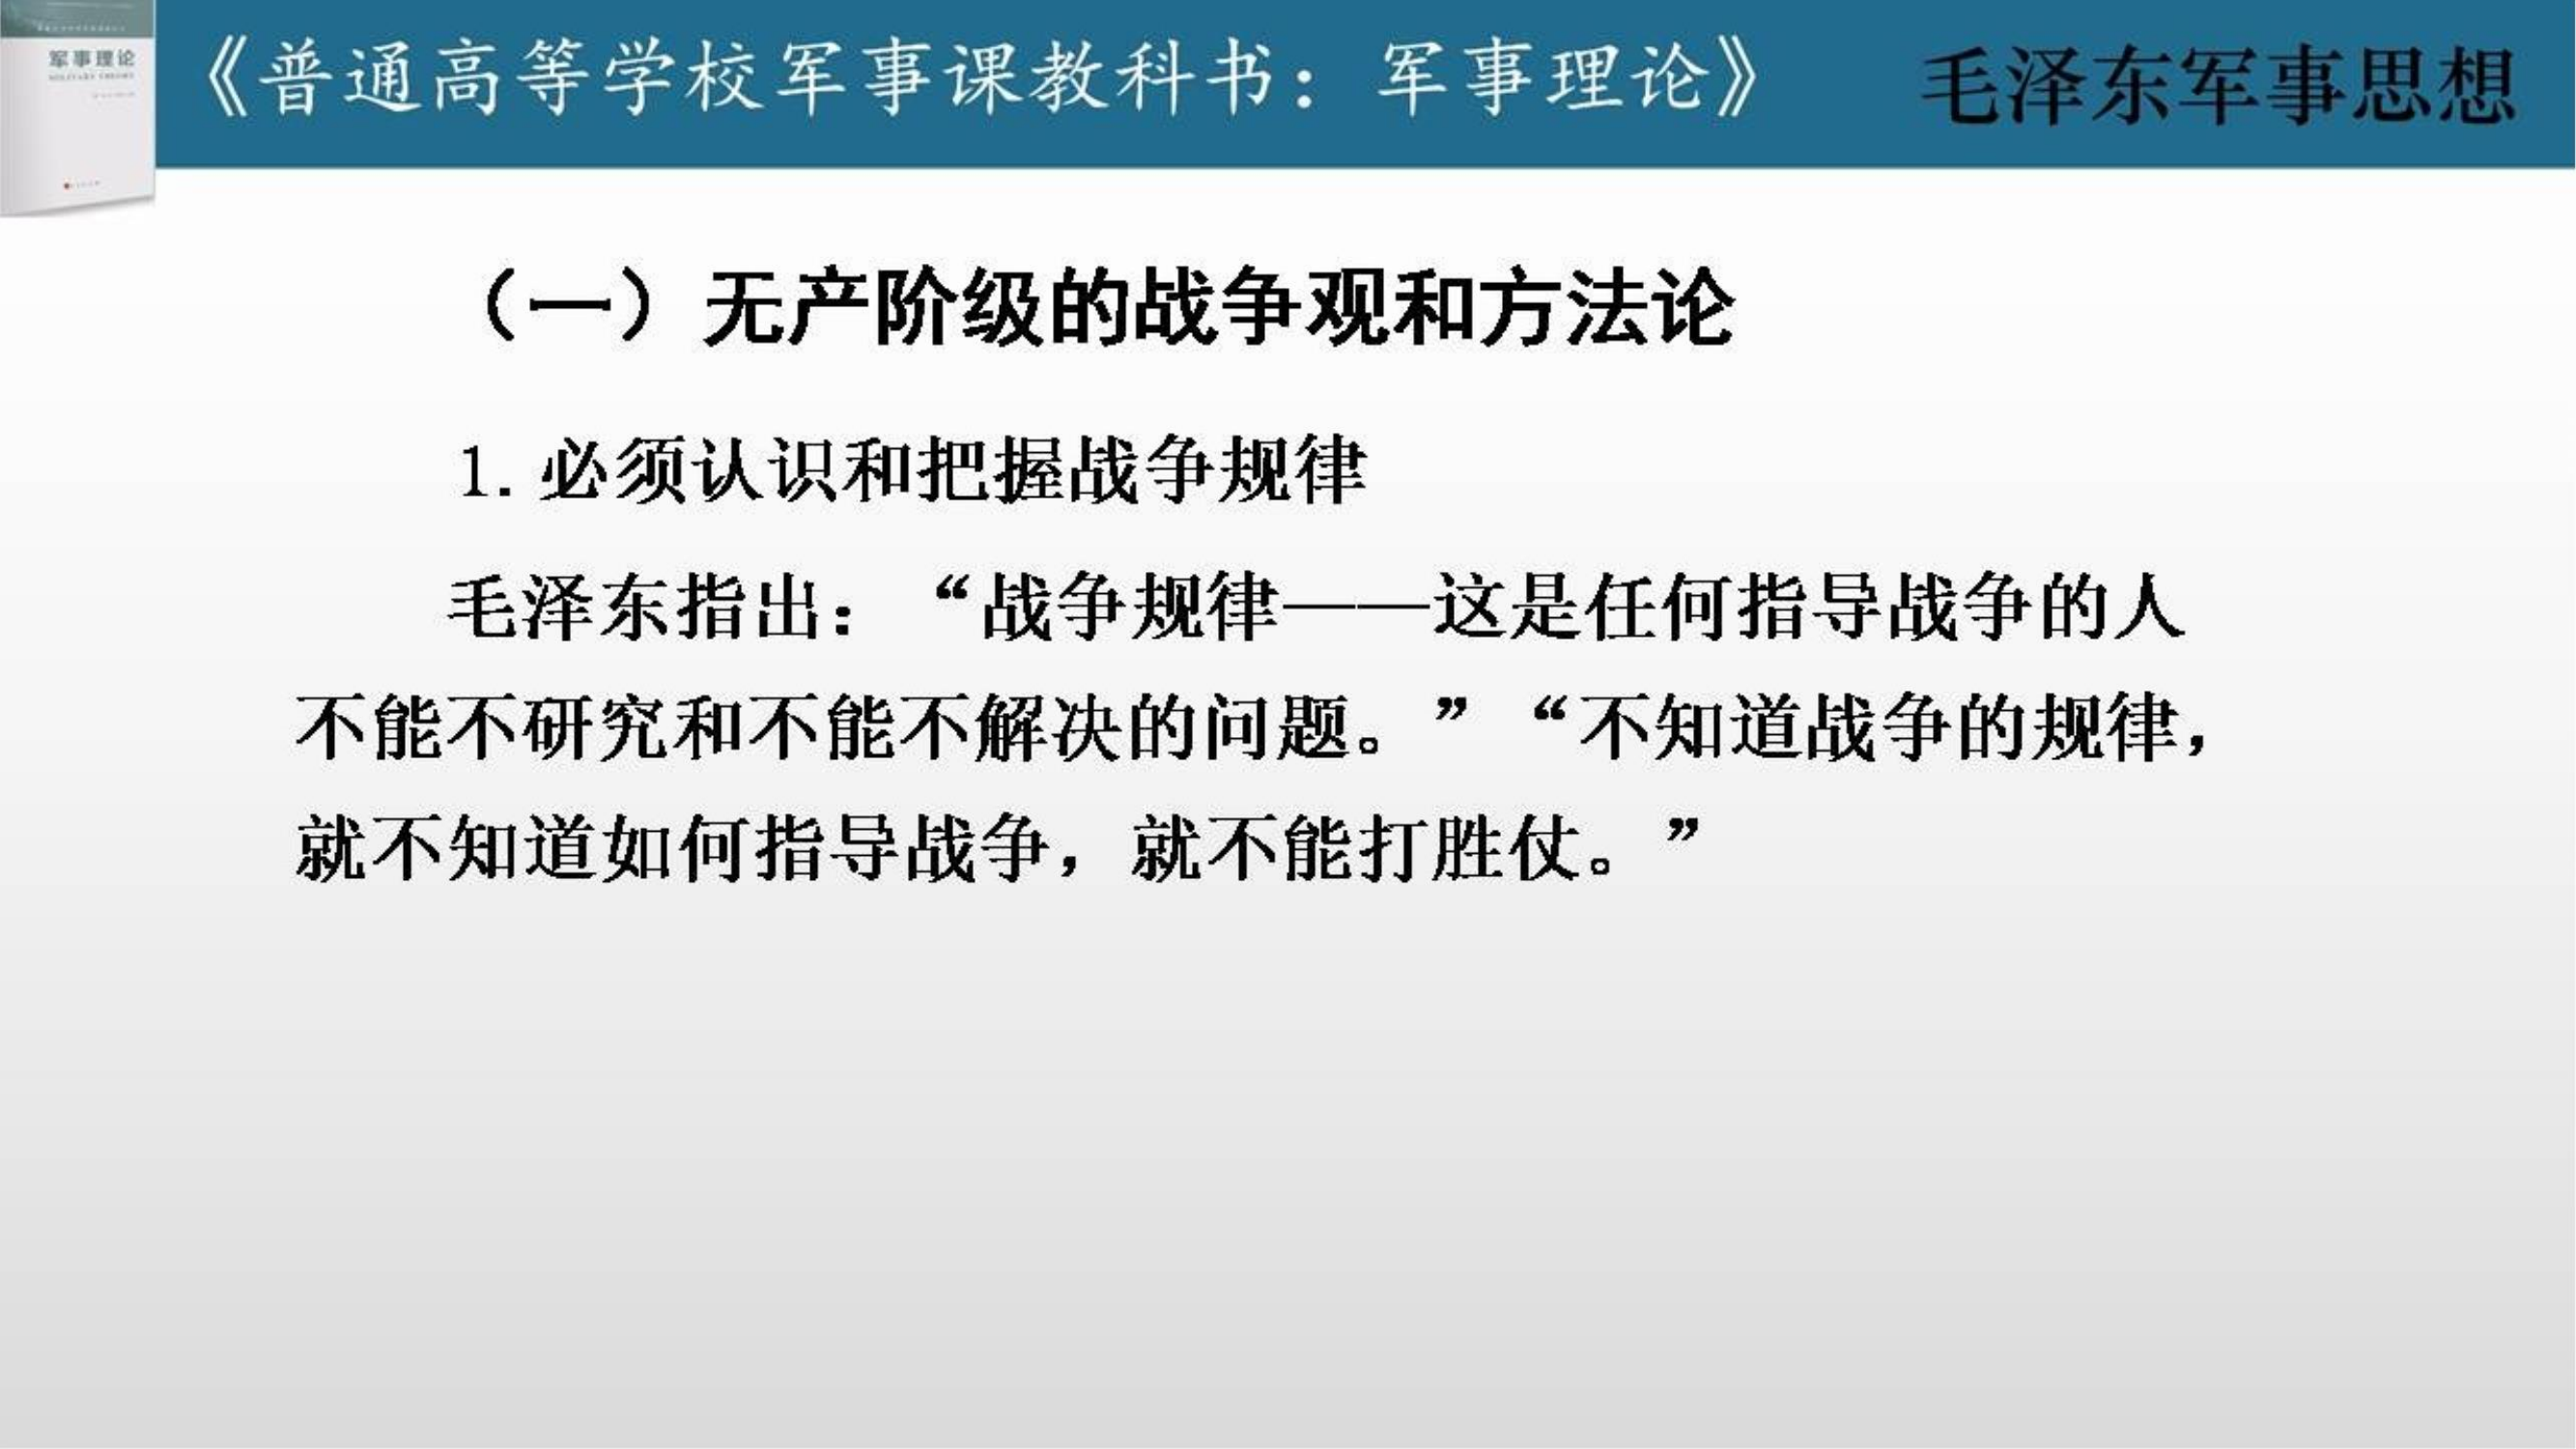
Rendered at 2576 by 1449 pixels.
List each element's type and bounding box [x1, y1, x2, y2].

text_box [0, 0, 2576, 1449]
